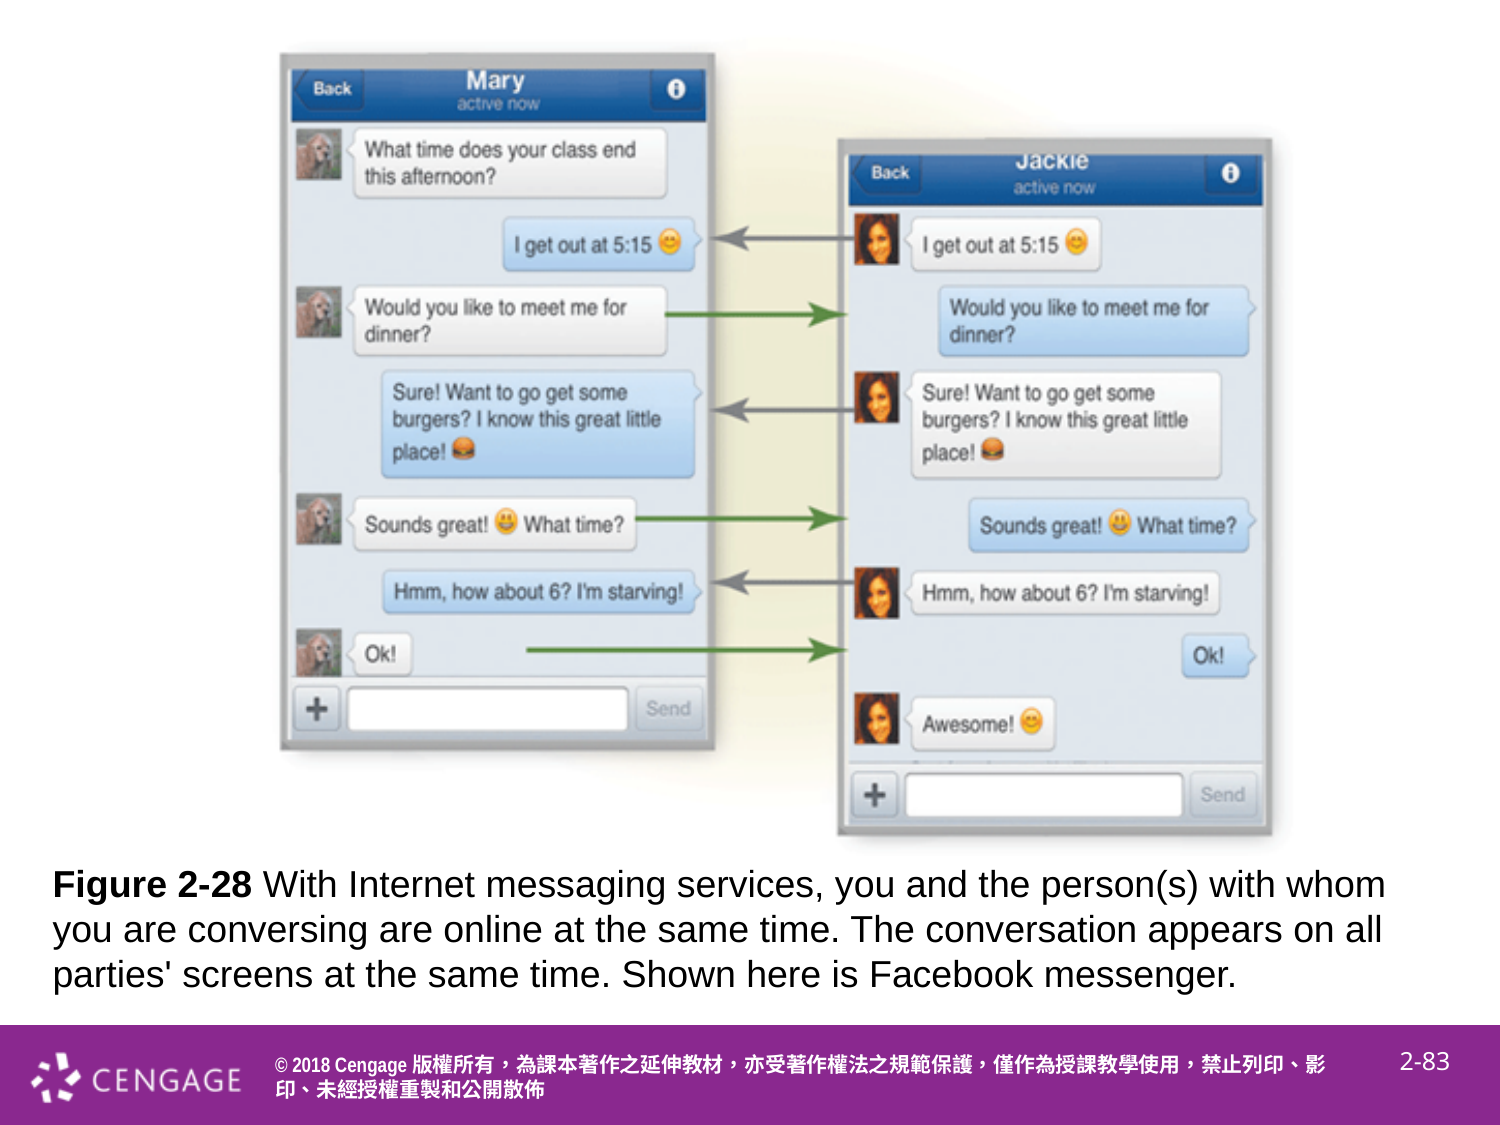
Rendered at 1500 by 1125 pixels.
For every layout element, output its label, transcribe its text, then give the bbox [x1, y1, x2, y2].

picture [212, 0, 1312, 856]
list Figure 2-28 With Internet messaging services, you and the person(s) with whom you are conversing are online at the same time. The conversation appears on all parties' screens at the same time. Shown here is Facebook messenger. [37, 852, 1463, 1013]
picture [21, 1043, 246, 1111]
